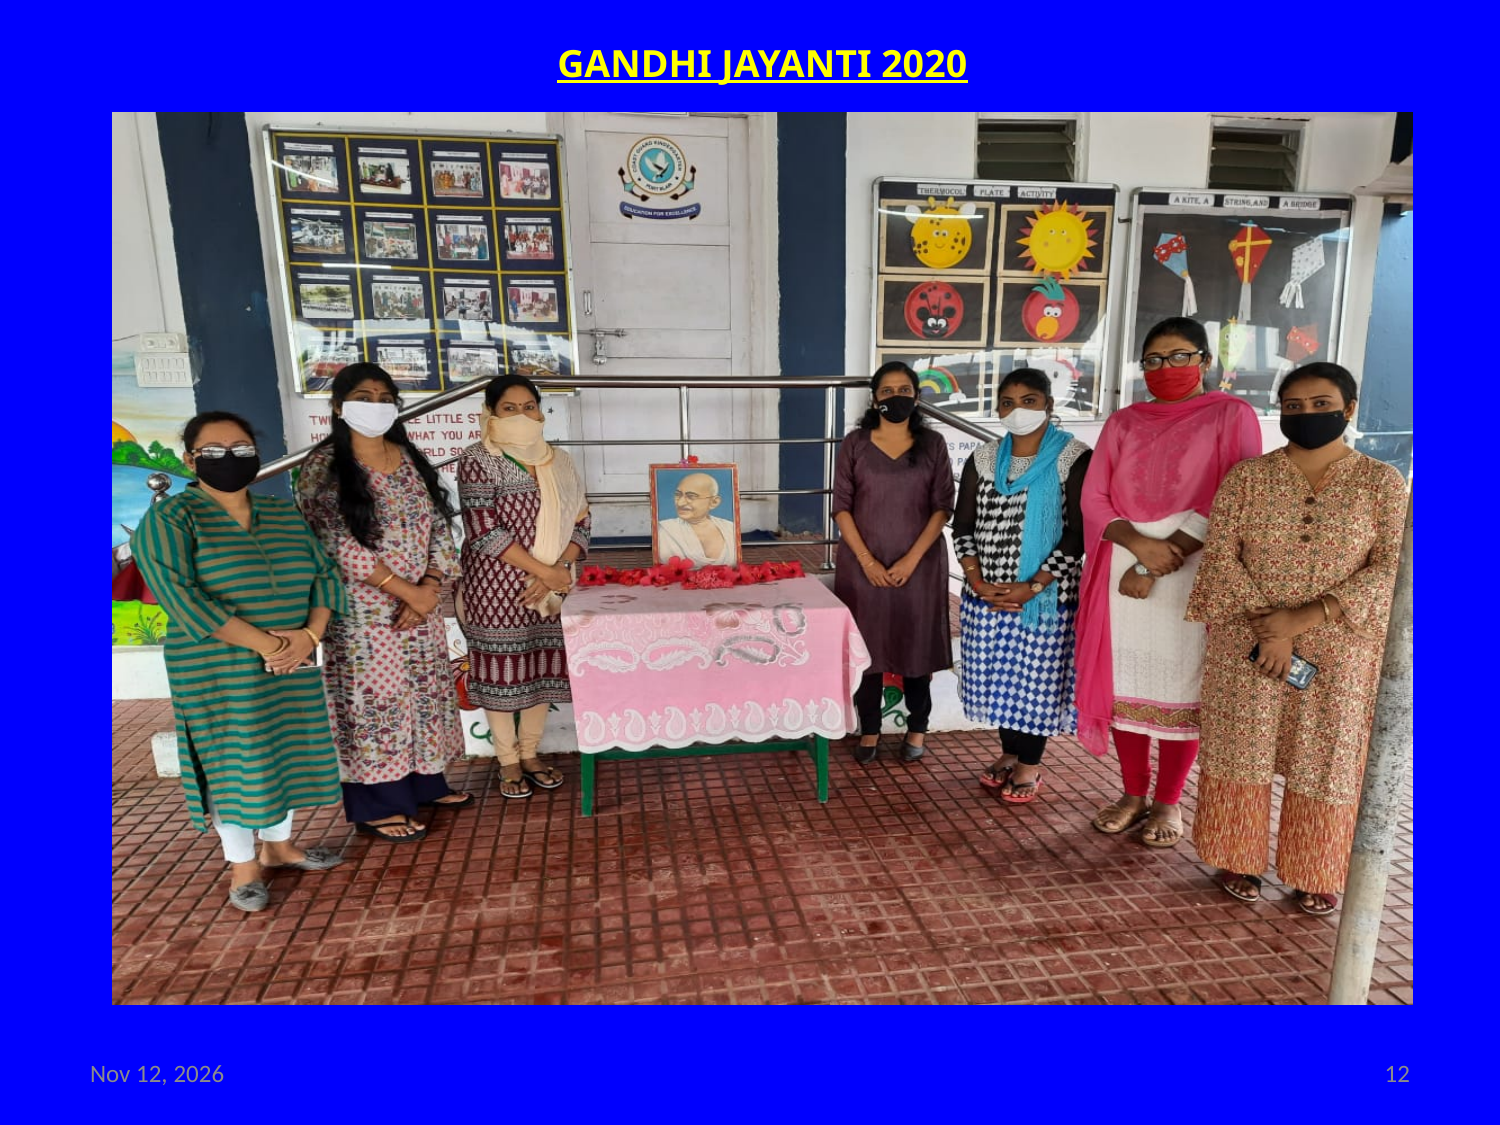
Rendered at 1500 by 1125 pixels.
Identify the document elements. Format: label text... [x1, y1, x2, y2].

slide_number 12 [1074, 1042, 1425, 1103]
slide_number 23-Nov-21 [75, 1042, 425, 1103]
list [112, 112, 1413, 1006]
text_box GANDHI JAYANTI 2020 [542, 32, 983, 92]
